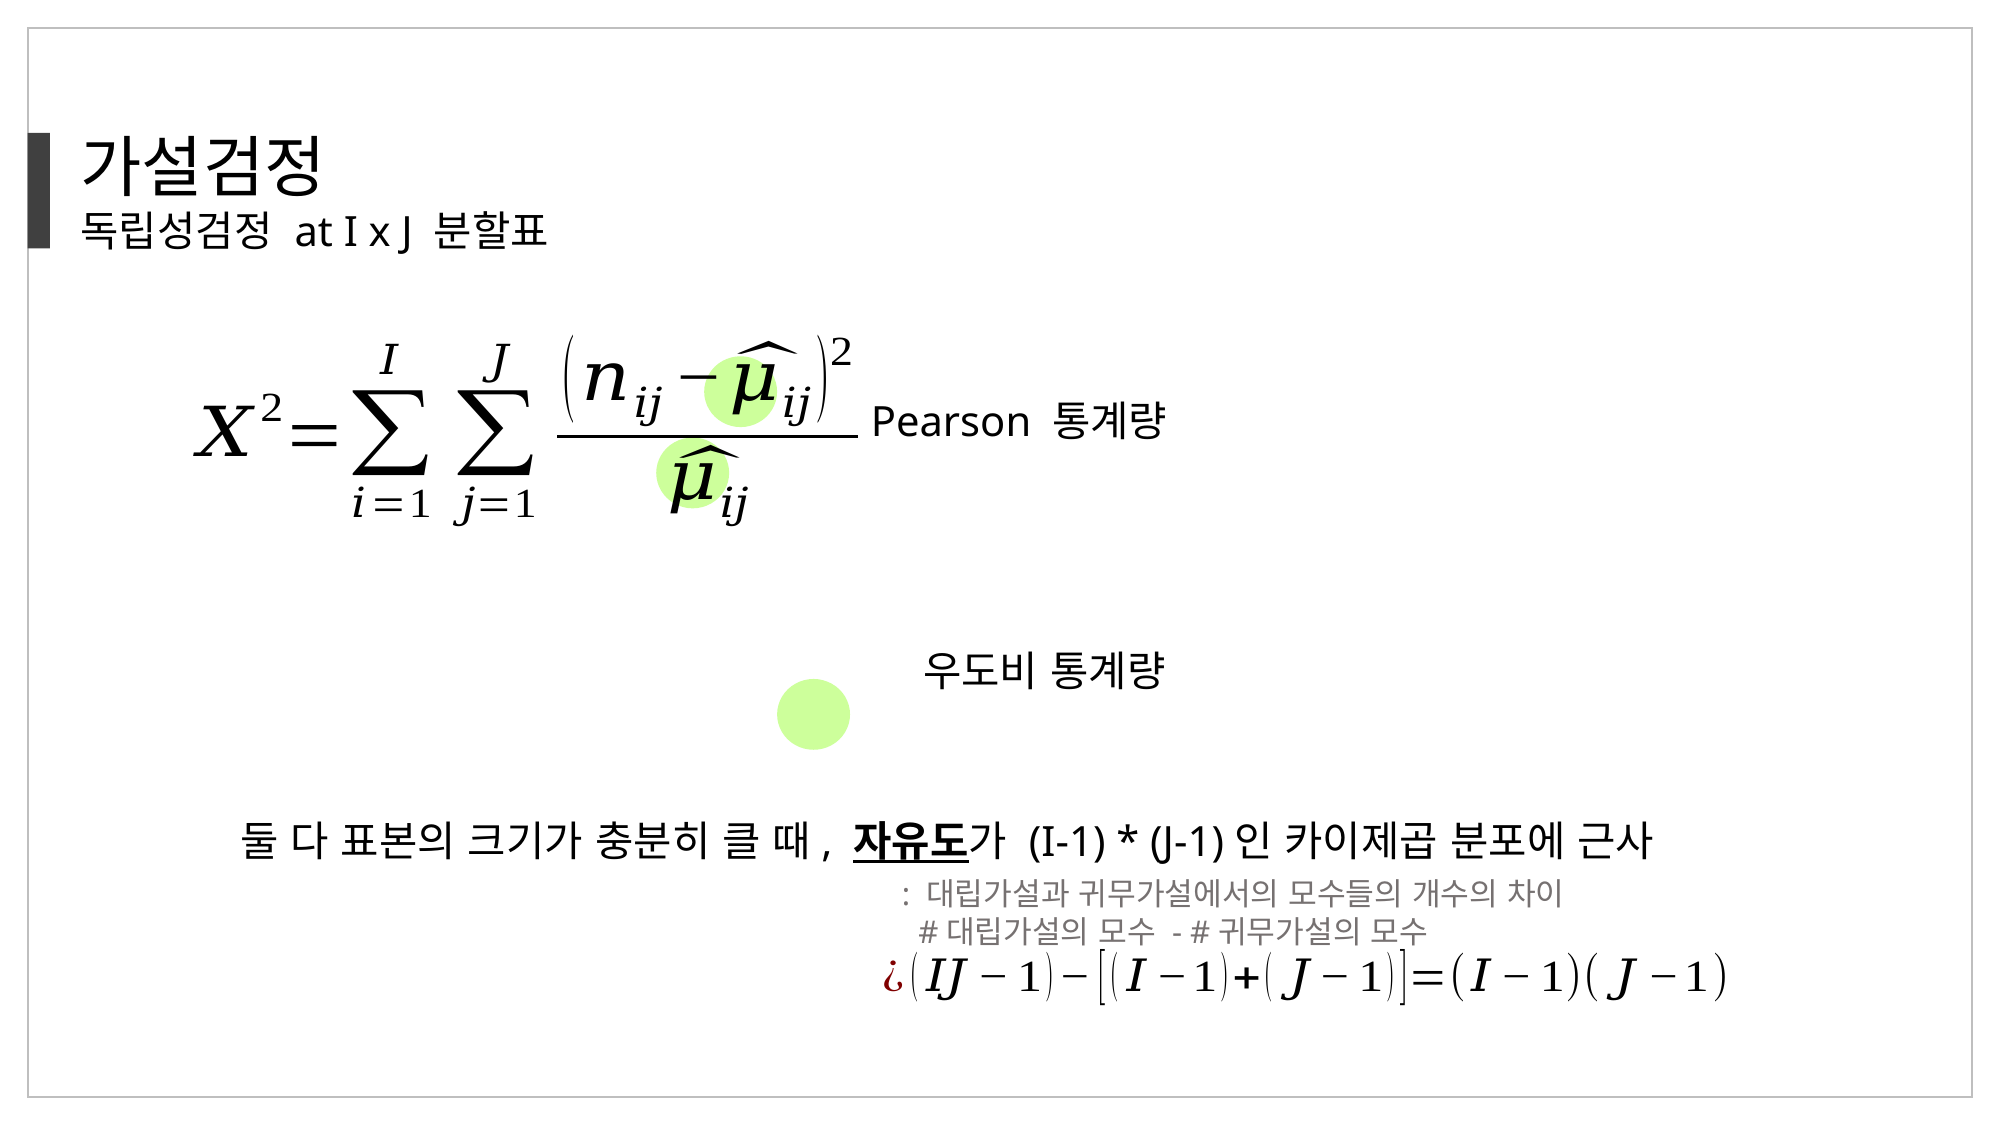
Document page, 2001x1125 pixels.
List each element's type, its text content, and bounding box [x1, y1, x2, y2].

text_box Pearson 통계량 [856, 387, 1183, 453]
text_box [27, 132, 51, 249]
text_box 가설검정 독립성검정 at I x J 분할표 [65, 117, 863, 263]
text_box [27, 27, 1973, 1098]
text_box 우도비 통계량 [908, 637, 1228, 702]
text_box 둘 다 표본의 크기가 충분히 클 때, 자유도가 (I-1) * (J-1)인 카이제곱 분포에 근사 [225, 807, 1775, 873]
